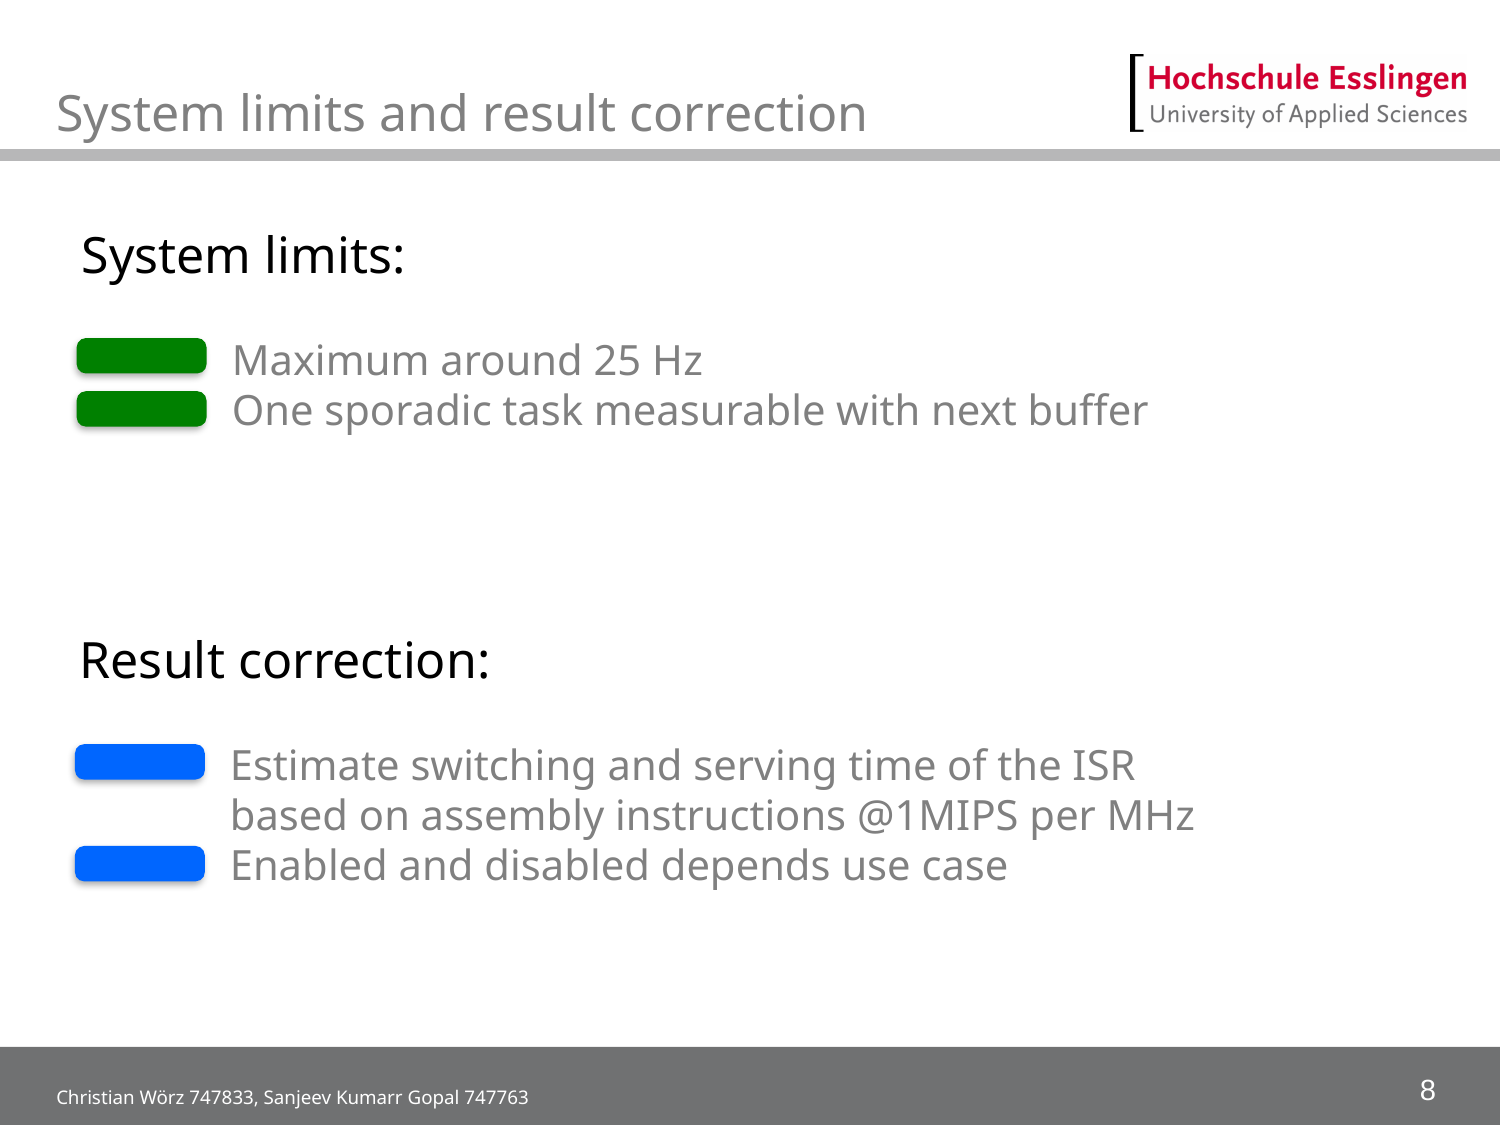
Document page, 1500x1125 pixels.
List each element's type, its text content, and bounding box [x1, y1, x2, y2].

text_box Result correction: Estimate switching and serving time of the ISR based on assembly instructions @1MIPS per MHz Enabled and disabled depends use case [65, 621, 1459, 897]
text_box [74, 744, 205, 780]
footer Christian Wörz 747833, Sanjeev Kumarr Gopal 747763 [41, 1056, 1376, 1114]
text_box [76, 391, 207, 427]
text_box [74, 845, 205, 882]
text_box System limits: Maximum around 25 Hz One sporadic task measurable with next buffer [67, 216, 1461, 442]
text_box [76, 338, 207, 374]
picture [1130, 54, 1467, 132]
title System limits and result correction [40, 6, 1105, 150]
